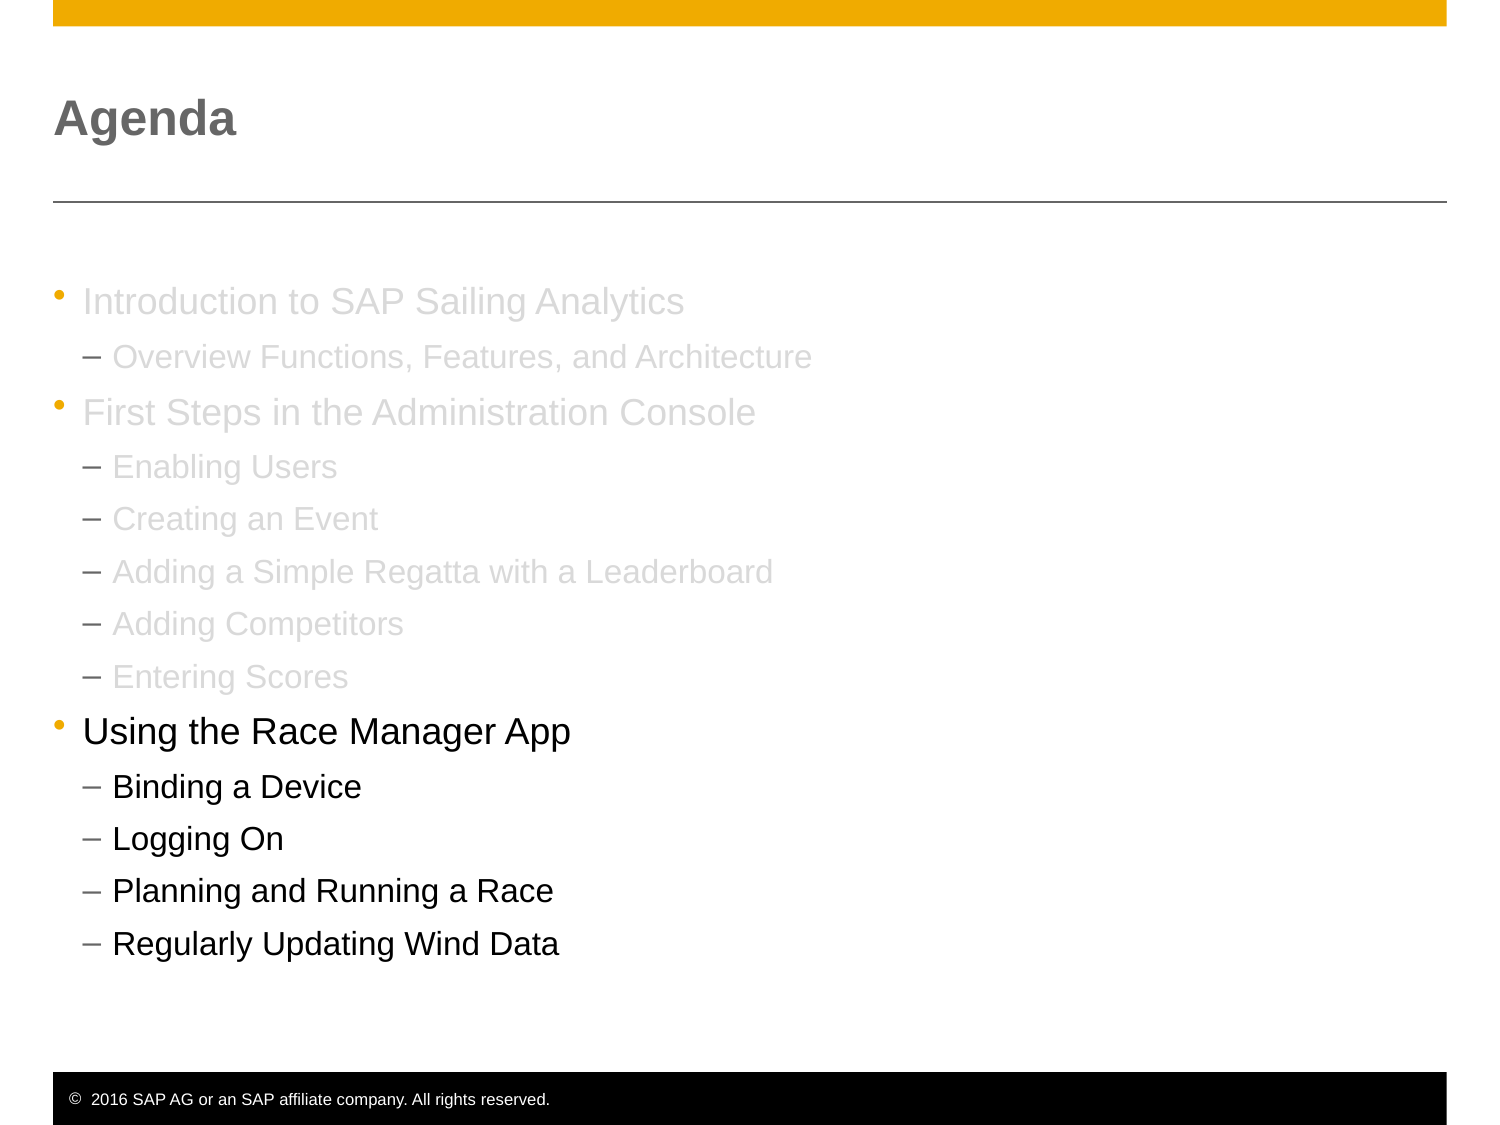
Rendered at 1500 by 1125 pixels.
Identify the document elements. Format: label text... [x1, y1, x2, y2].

title Agenda [53, 53, 1447, 178]
list Introduction to SAP Sailing Analytics Overview Functions, Features, and Architecture First Steps in the Administration Console Enabling Users Creating an Event Adding a Simple Regatta with a Leaderboard Adding Competitors Entering Scores Using the Race Manager App Binding a Device Logging On Planning and Running a Race Regularly Updating Wind Data [53, 277, 1447, 967]
